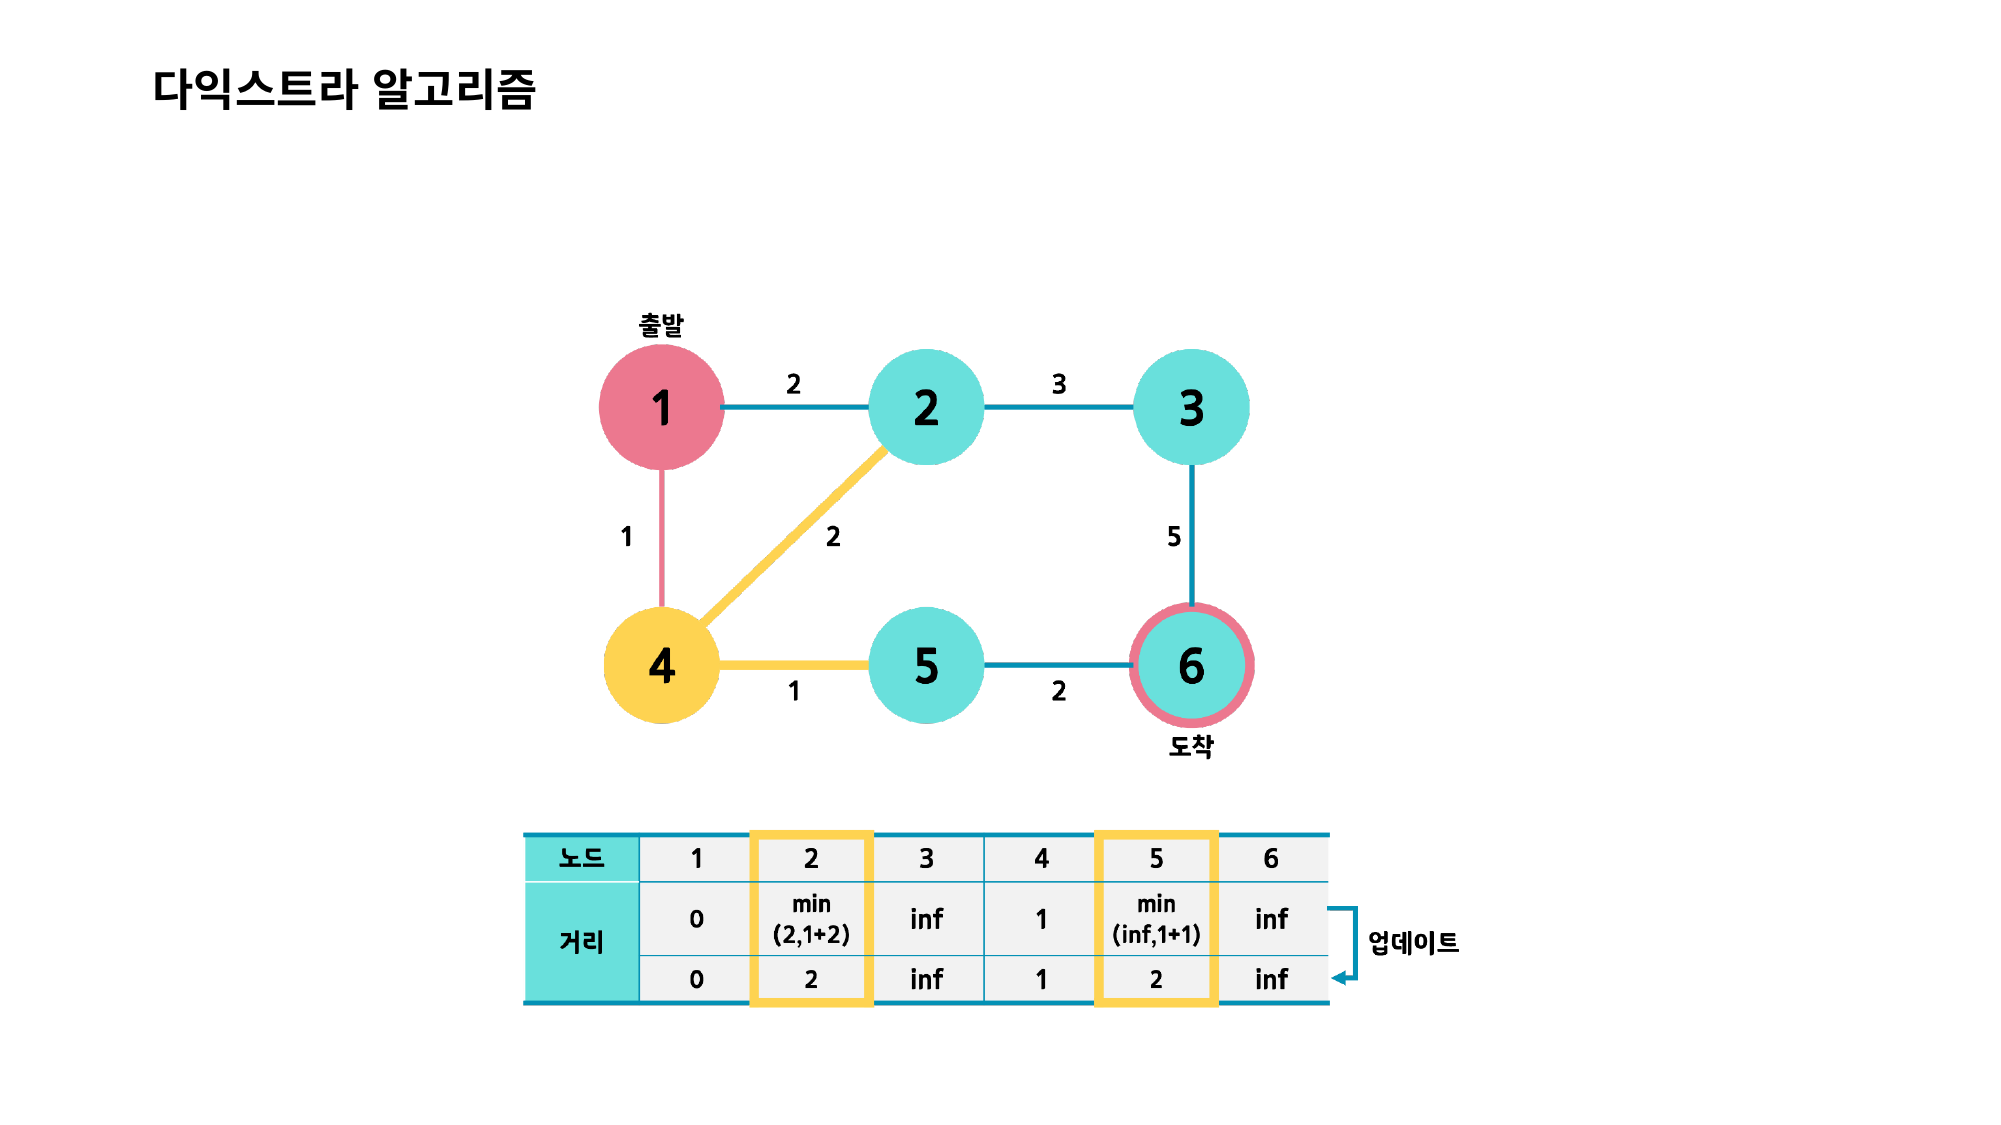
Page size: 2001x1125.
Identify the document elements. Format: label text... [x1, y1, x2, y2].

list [523, 299, 1477, 1014]
title 다익스트라 알고리즘 [137, 59, 1863, 178]
